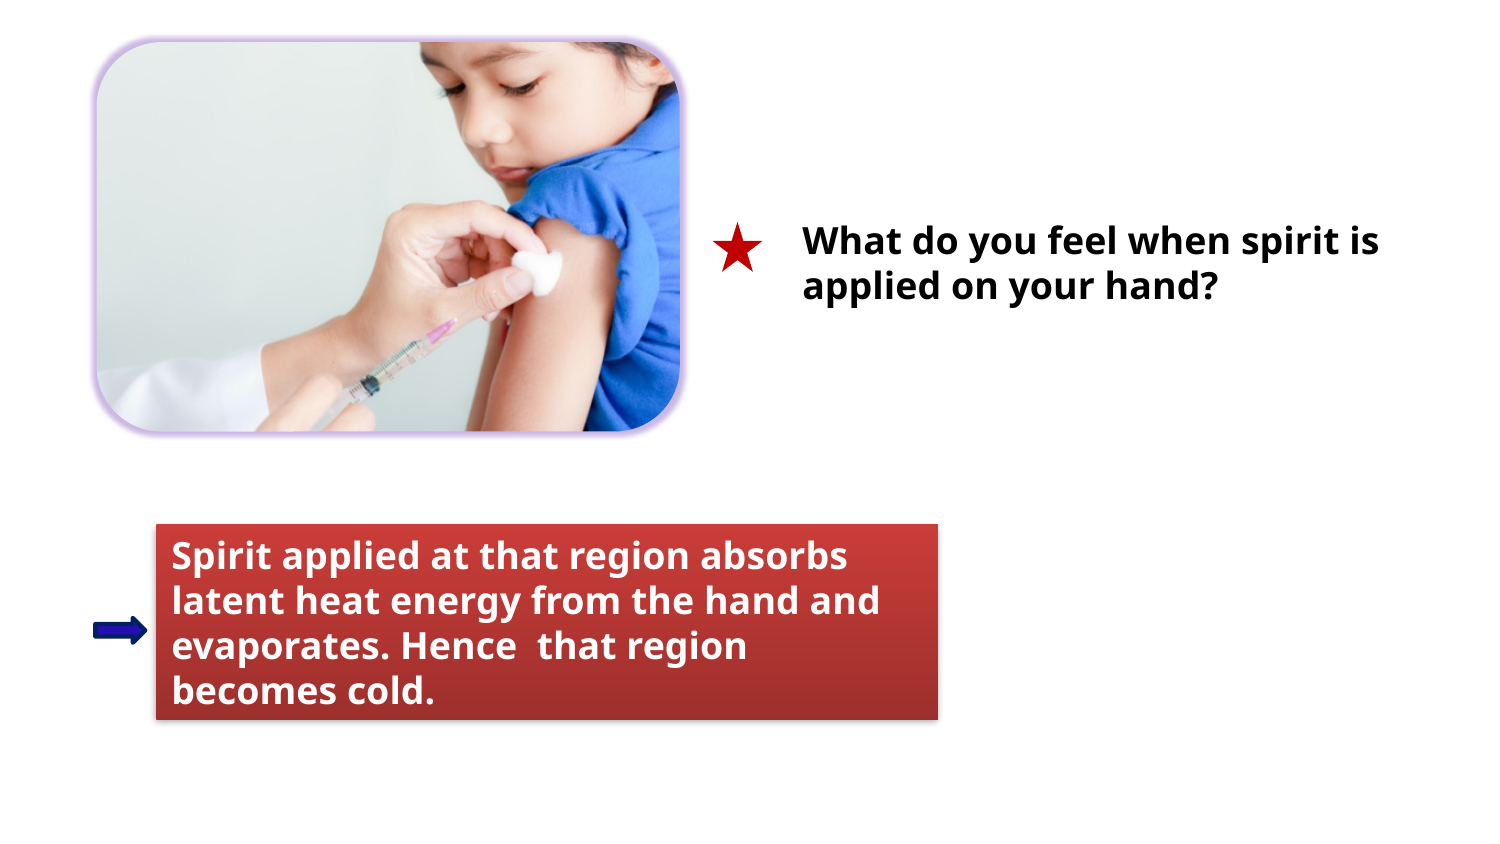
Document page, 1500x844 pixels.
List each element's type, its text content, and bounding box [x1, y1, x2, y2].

picture [96, 41, 680, 432]
text_box [712, 221, 763, 272]
text_box What do you feel when spirit is applied on your hand? [787, 209, 1418, 314]
text_box Spirit applied at that region absorbs latent heat energy from the hand and evaporates. Hence that region becomes cold. [156, 524, 938, 720]
text_box [95, 617, 146, 643]
